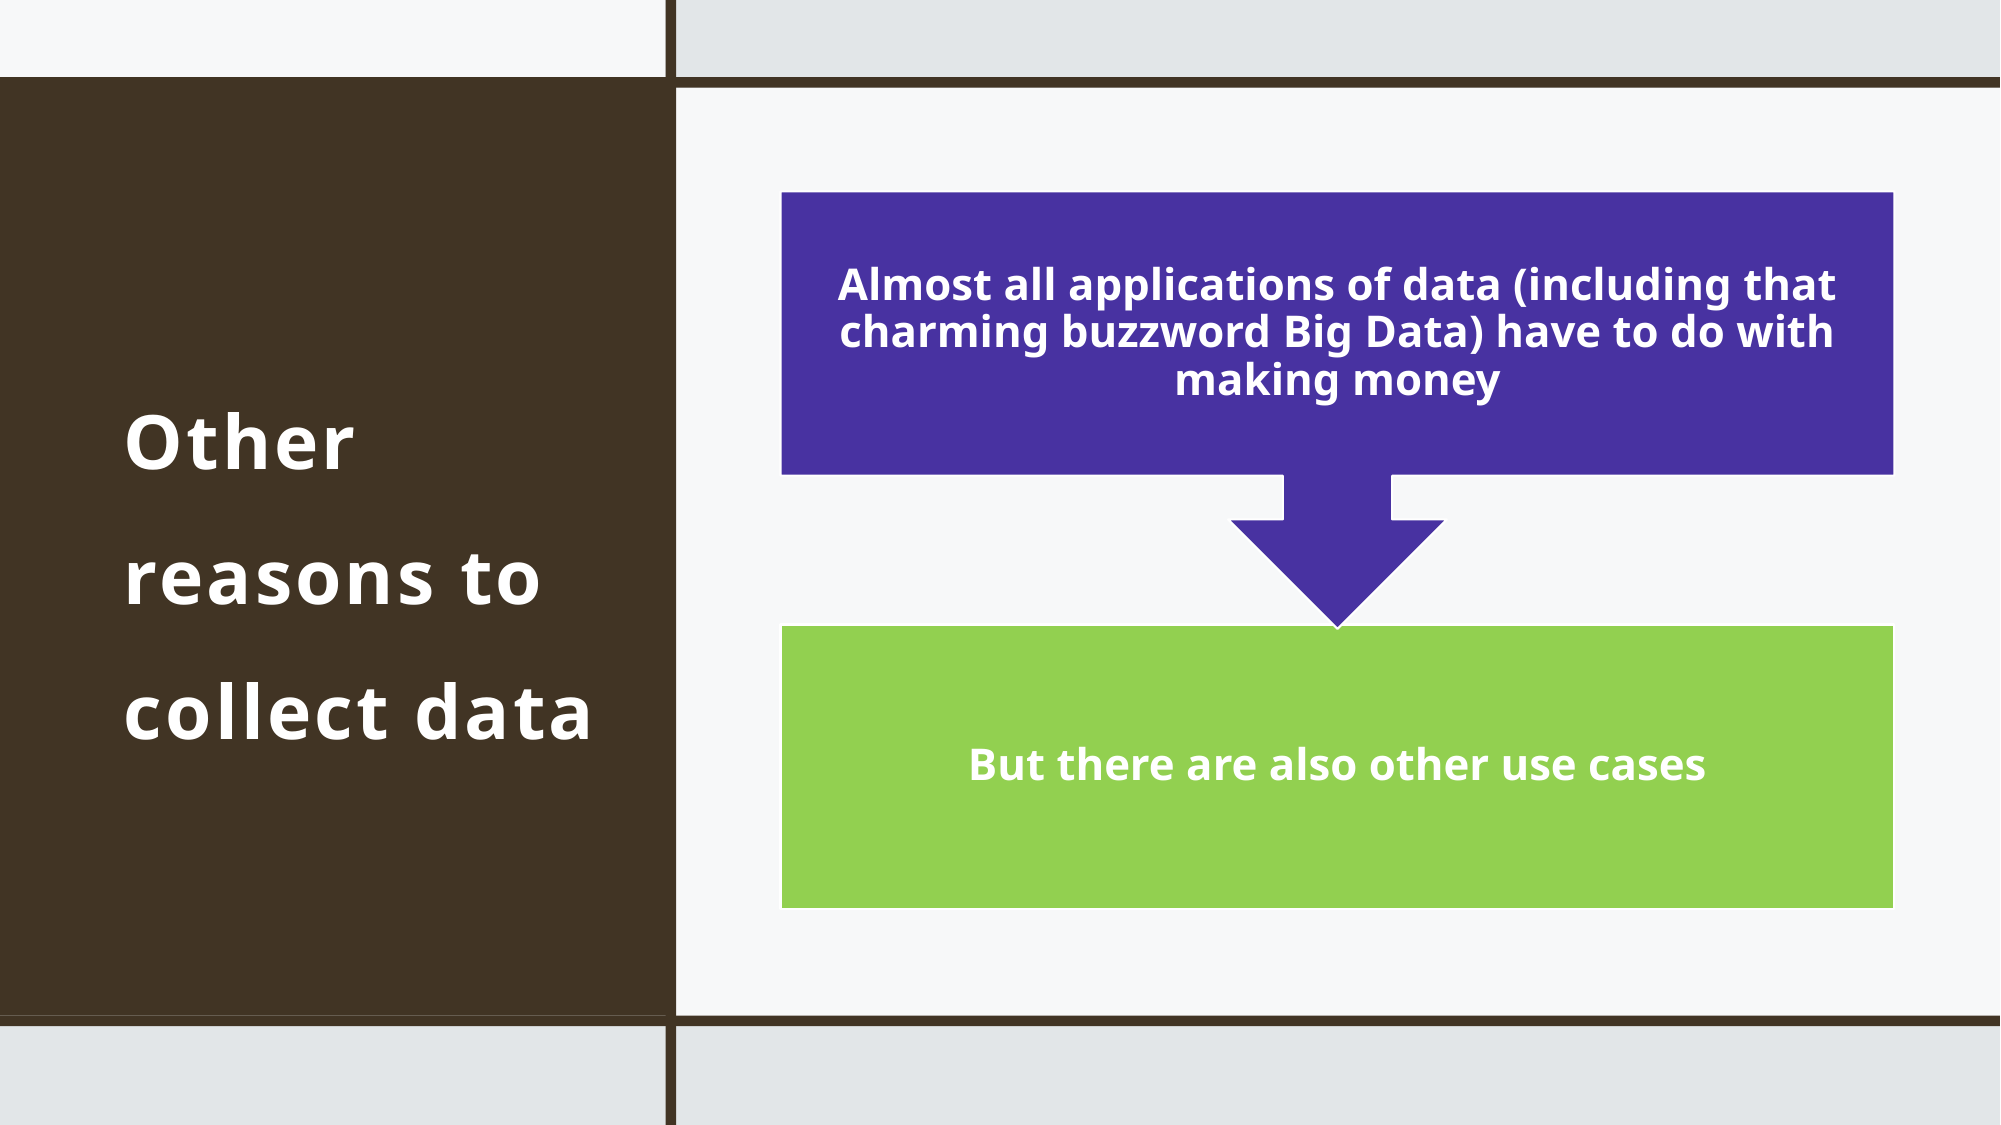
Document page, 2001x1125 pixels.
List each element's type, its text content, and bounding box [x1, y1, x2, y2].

text_box [0, 76, 2000, 89]
text_box [677, 89, 2000, 1015]
text_box [665, 0, 677, 76]
text_box [0, 0, 665, 76]
text_box [677, 0, 2000, 76]
text_box [665, 89, 677, 1125]
text_box [0, 1015, 665, 1027]
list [780, 190, 1895, 910]
text_box [0, 1027, 665, 1125]
text_box [677, 1027, 2000, 1125]
text_box [0, 89, 665, 1015]
text_box [677, 1015, 2000, 1027]
title Other reasons to collect data [105, 197, 618, 904]
